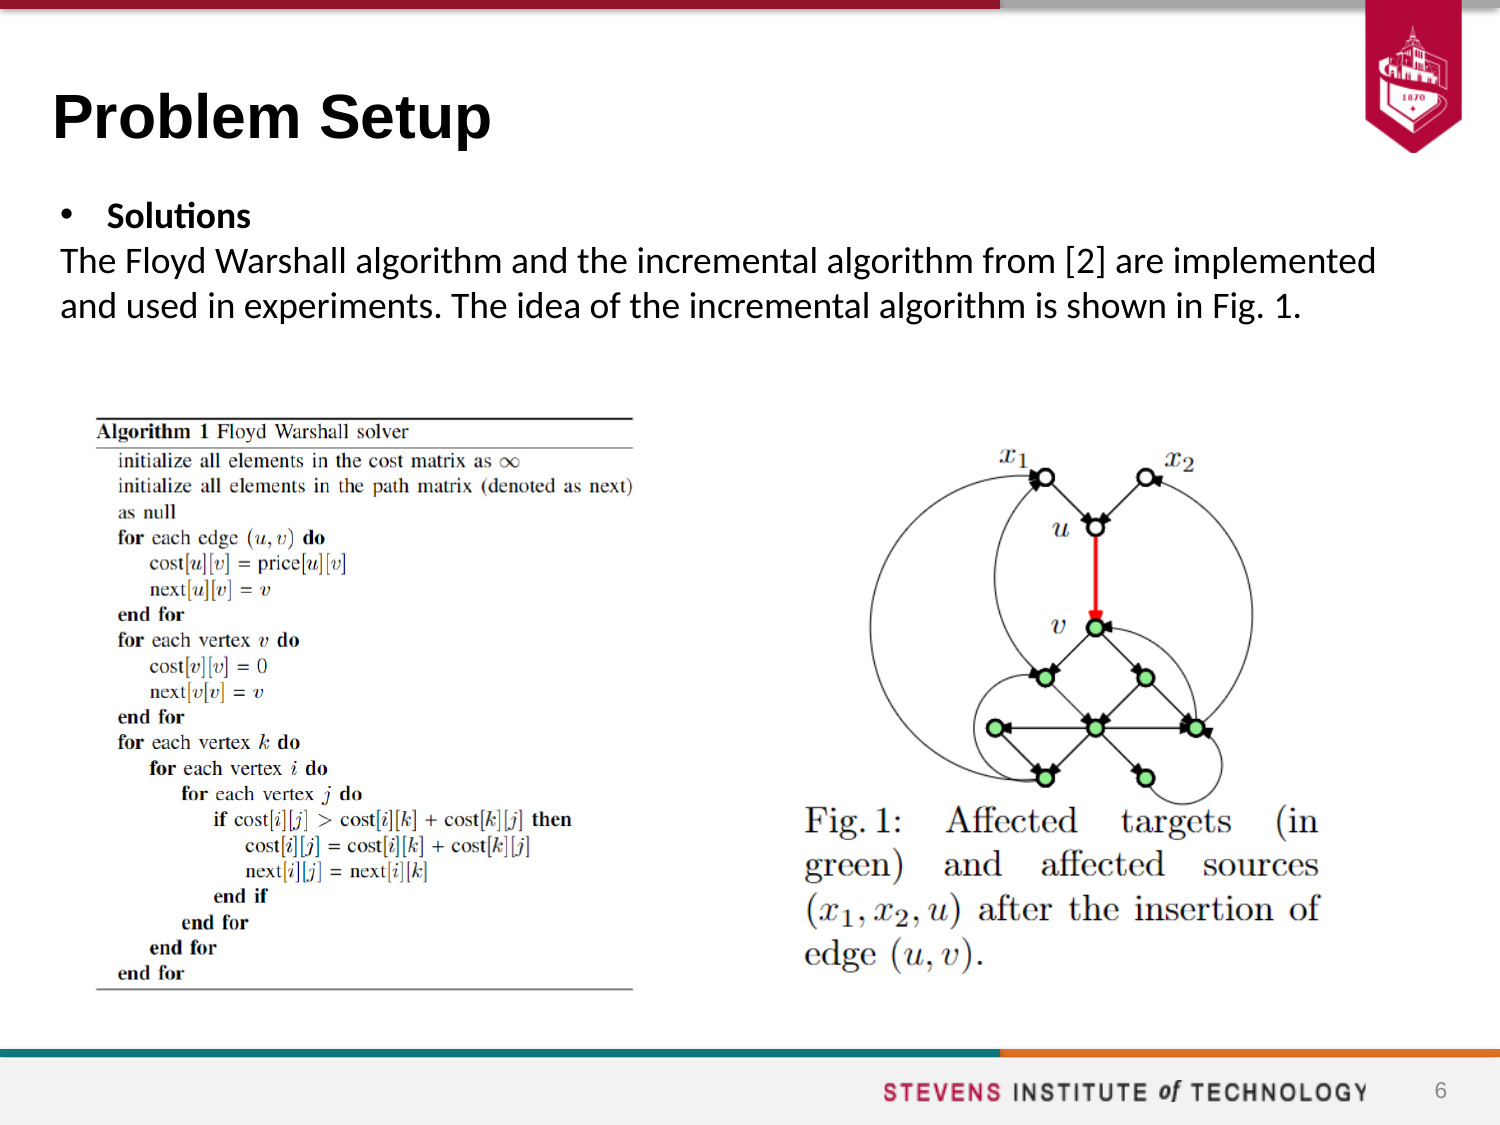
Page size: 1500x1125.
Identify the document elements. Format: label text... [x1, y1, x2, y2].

slide_number 6 [1401, 1059, 1481, 1120]
text_box Solutions The Floyd Warshall algorithm and the incremental algorithm from [2] are implemented and used in experiments. The idea of the incremental algorithm is shown in Fig. 1. [45, 183, 1455, 378]
picture [786, 445, 1337, 980]
picture [92, 414, 637, 993]
text_box Problem Setup [37, 68, 1236, 157]
